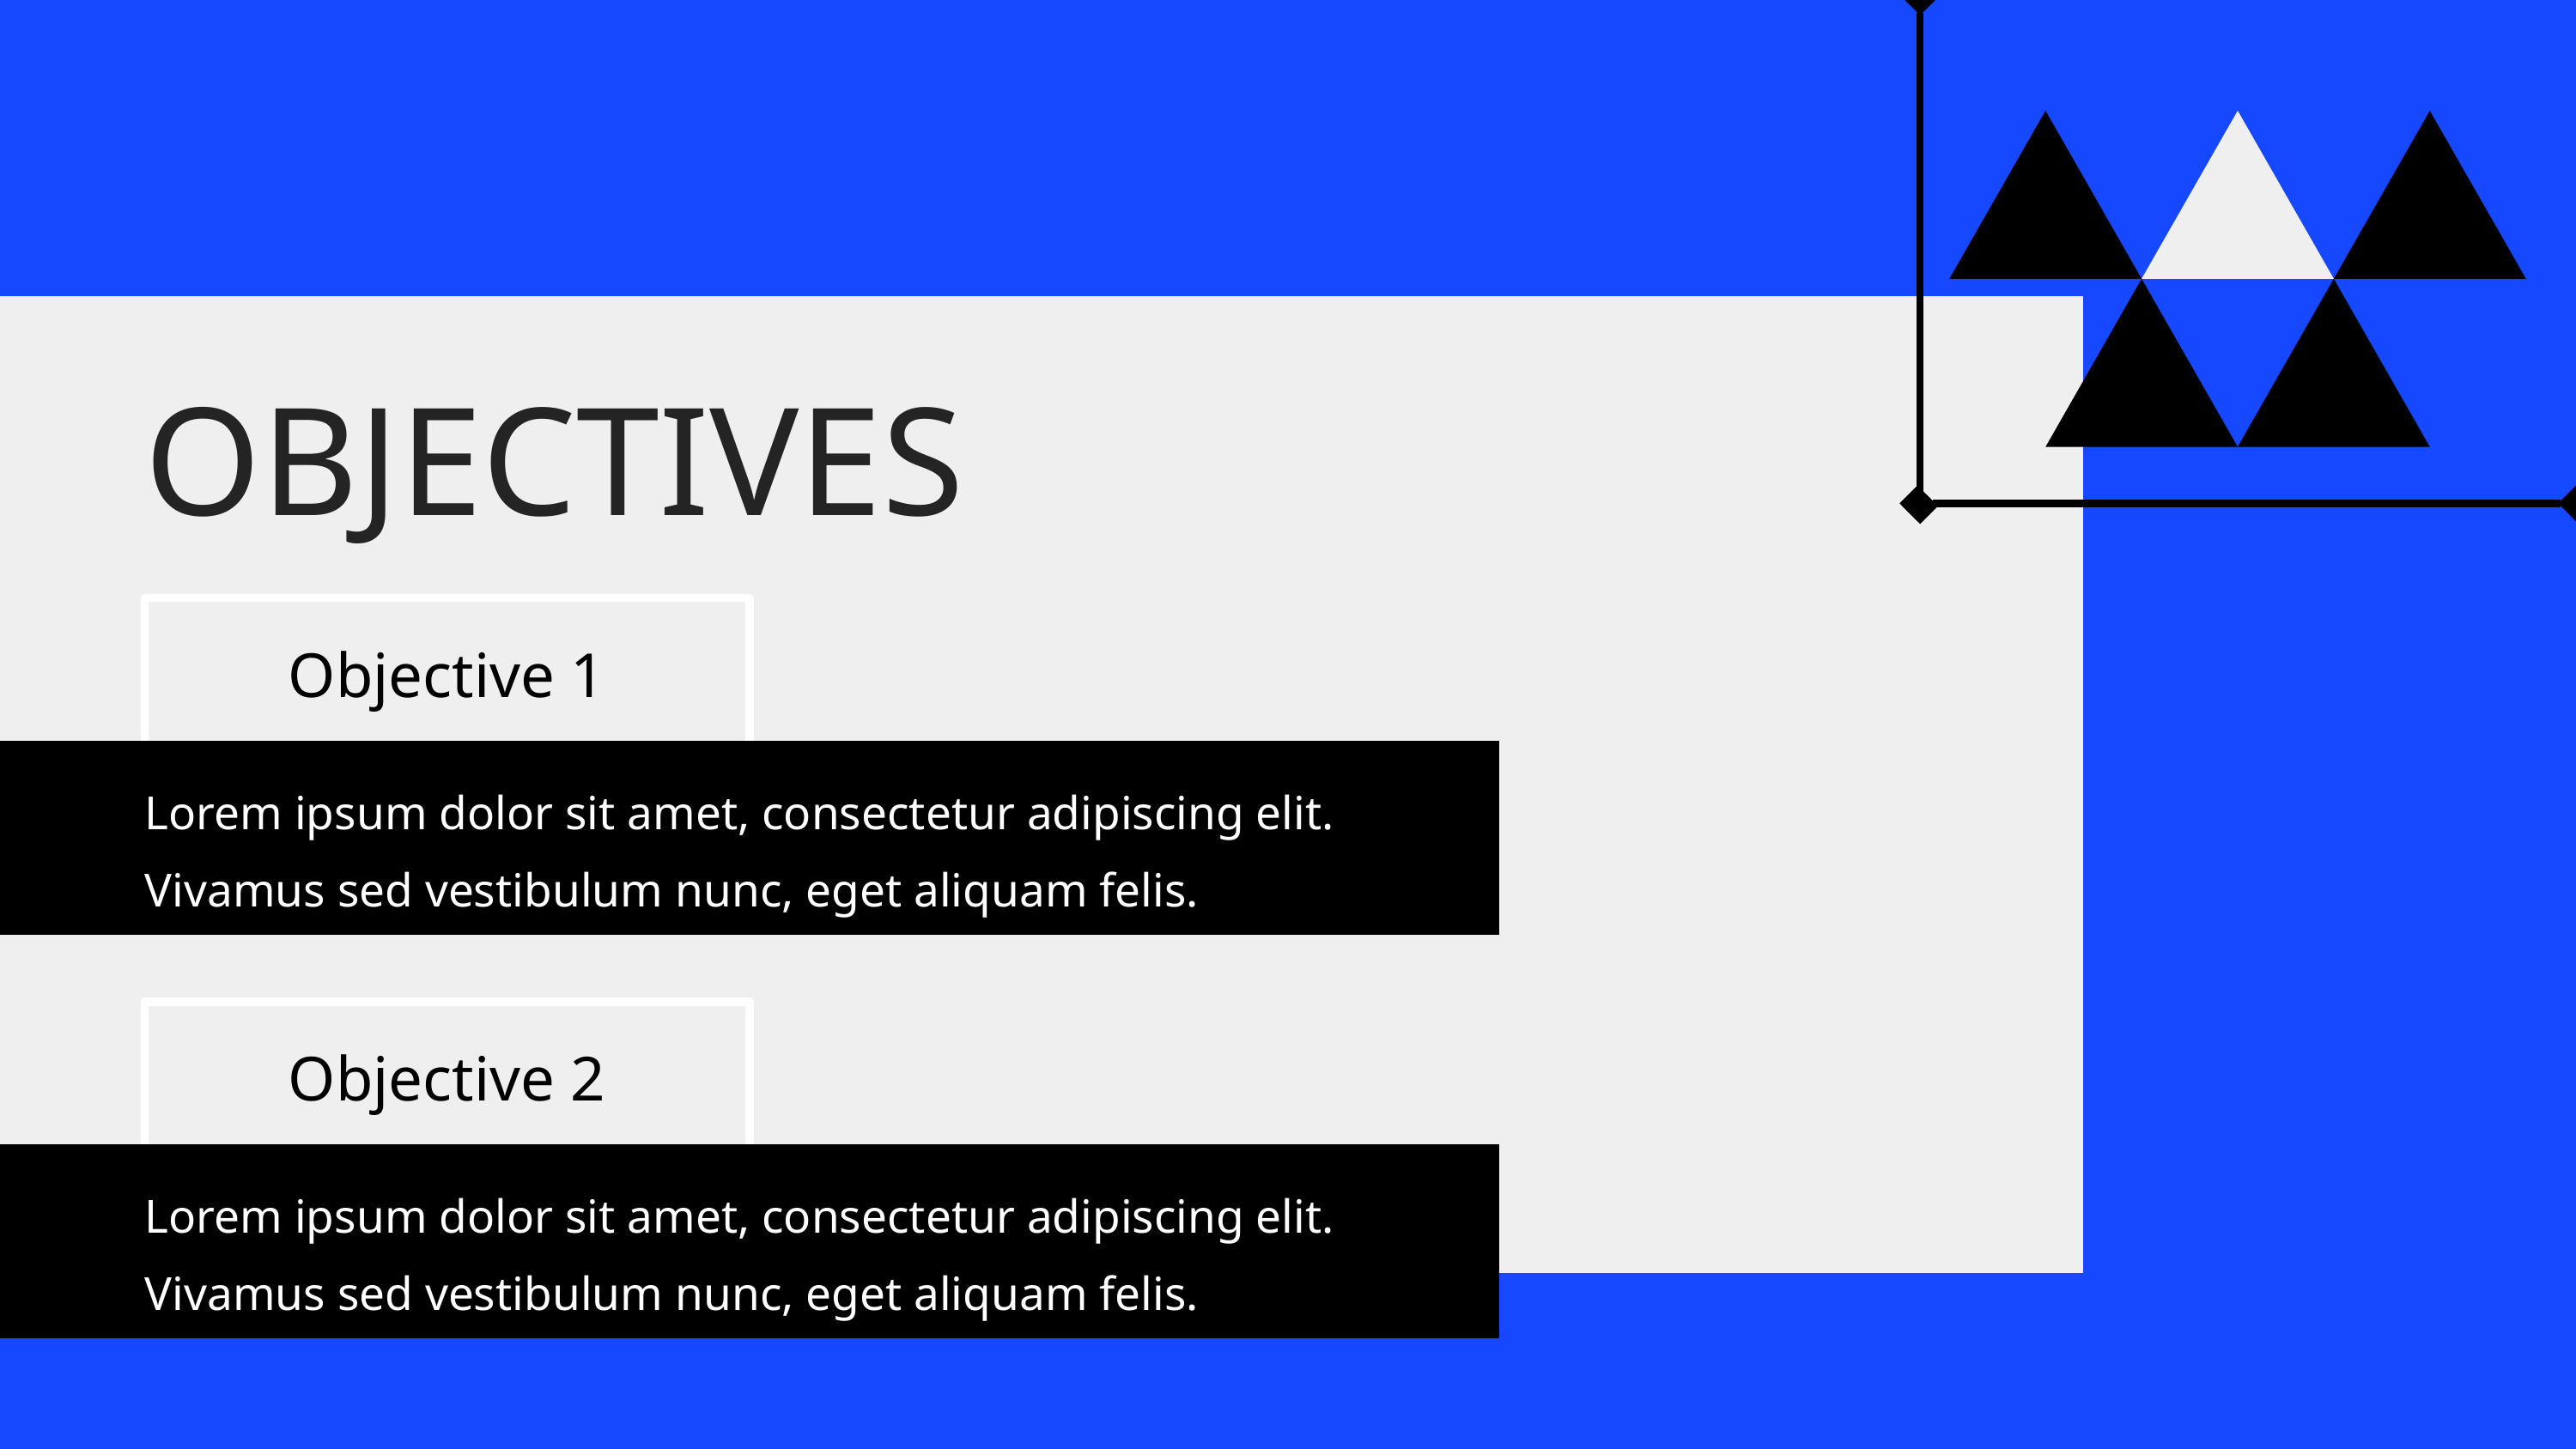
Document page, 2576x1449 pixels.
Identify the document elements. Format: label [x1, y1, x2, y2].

text_box [0, 1117, 1500, 1449]
text_box [1917, 0, 2576, 506]
text_box [0, 713, 1500, 1116]
text_box [144, 569, 750, 712]
text_box [0, 269, 2084, 1274]
